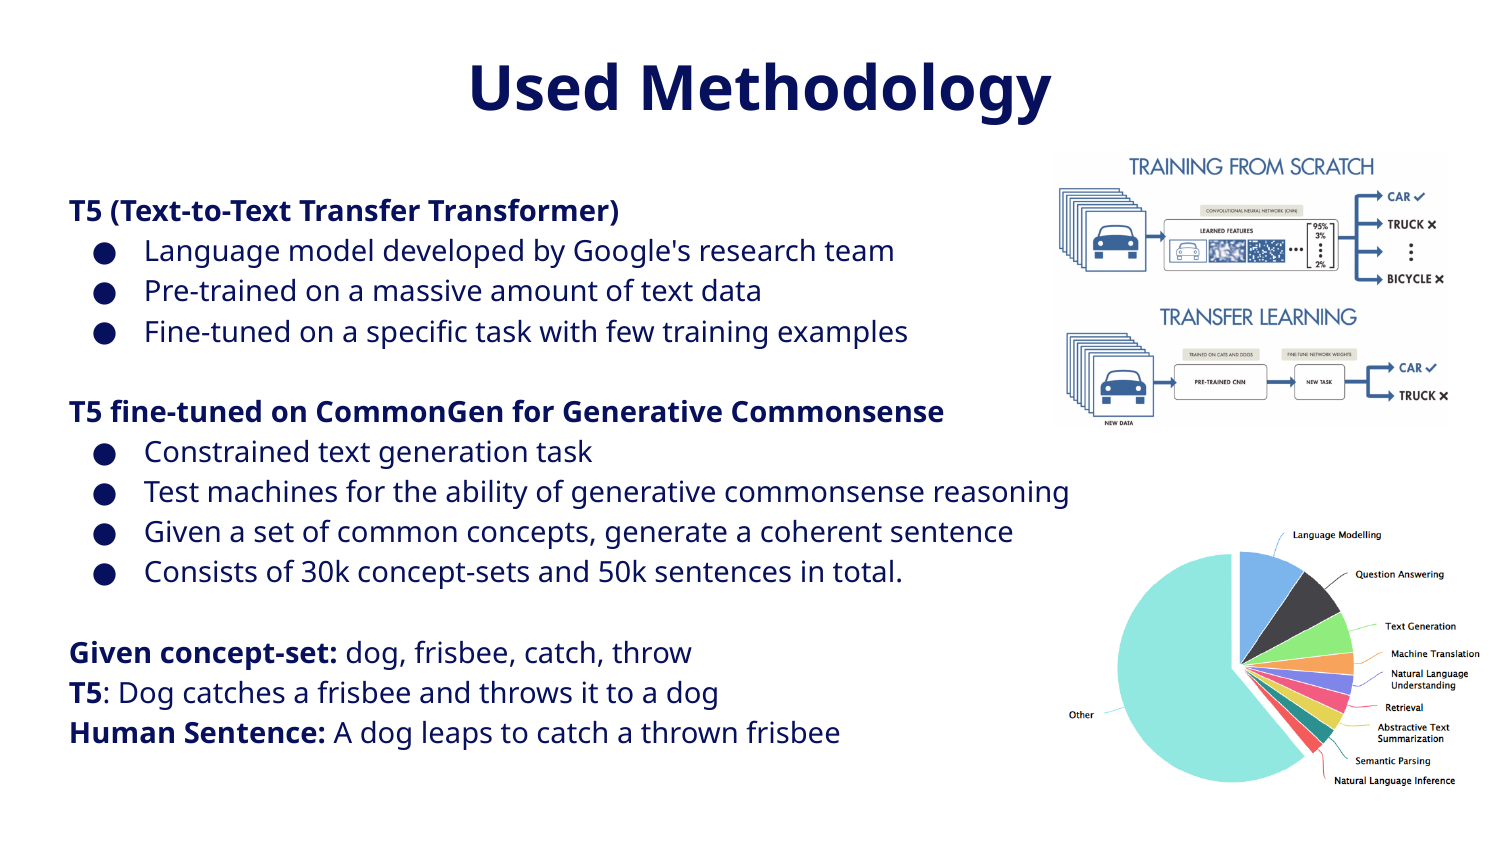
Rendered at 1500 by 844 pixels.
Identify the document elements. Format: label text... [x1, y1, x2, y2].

picture [1054, 152, 1449, 427]
title Used Methodology [145, 32, 1375, 127]
picture [1054, 513, 1493, 818]
subtitle T5 (Text-to-Text Transfer Transformer) Language model developed by Google's research team Pre-trained on a massive amount of text data Fine-tuned on a specific task with few training examples T5 fine-tuned on CommonGen for Generative Commonsense Constrained text generation task Test machines for the ability of generative commonsense reasoning Given a set of common concepts, generate a coherent sentence Consists of 30k concept-sets and 50k sentences in total. Given concept-set: dog, frisbee, catch, throw T5: Dog catches a frisbee and throws it to a dog Human Sentence: A dog leaps to catch a thrown frisbee [53, 172, 1176, 774]
